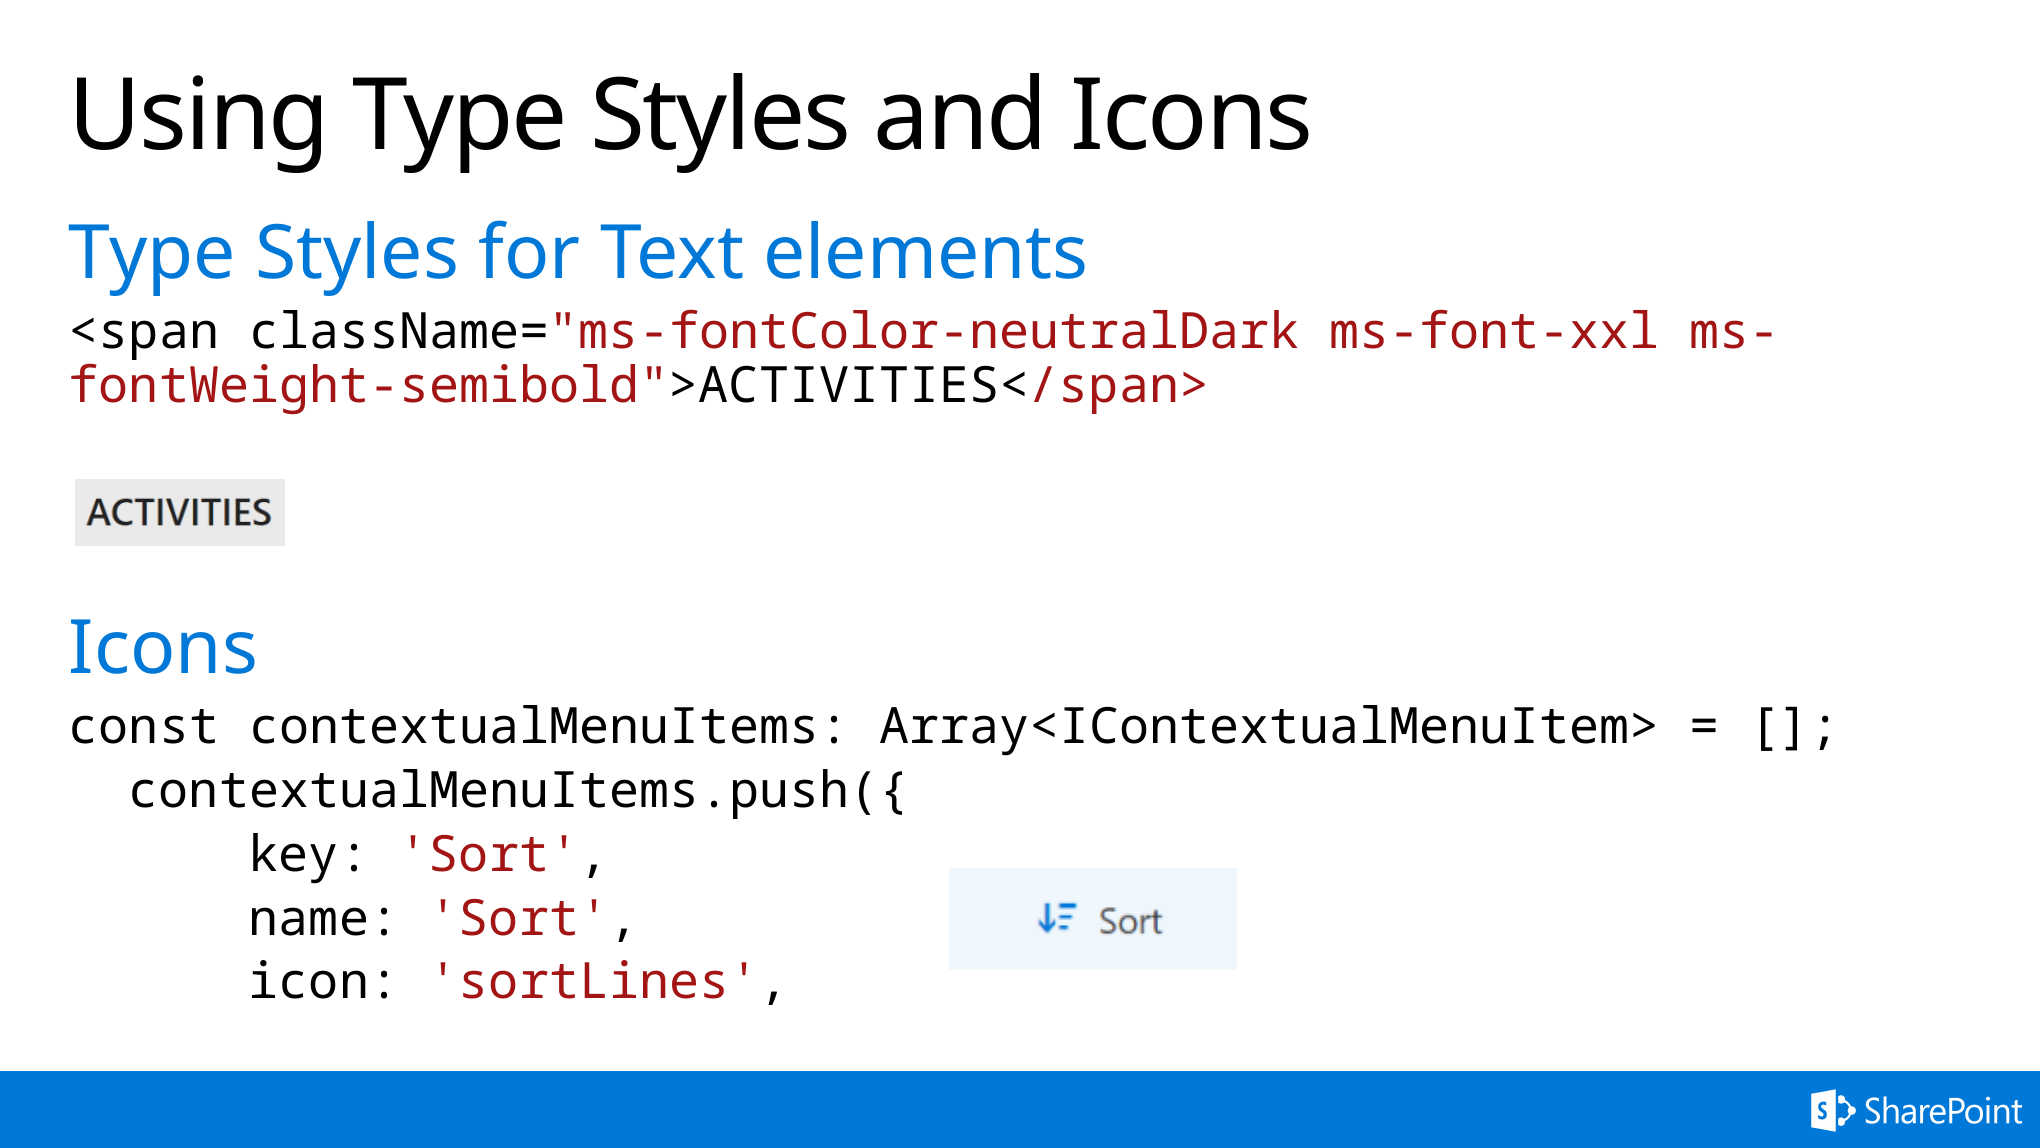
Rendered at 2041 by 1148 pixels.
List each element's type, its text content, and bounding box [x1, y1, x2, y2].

picture [1793, 1071, 2040, 1148]
title Using Type Styles and Icons [45, 48, 1996, 199]
picture [74, 478, 285, 547]
picture [948, 868, 1237, 976]
list Type Styles for Text elements <span className="ms-fontColor-neutralDark ms-font-xxl ms-fontWeight-semibold">ACTIVITIES</span> Icons const contextualMenuItems: Array<IContextualMenuItem> = []; contextualMenuItems.push({ key: 'Sort', name: 'Sort', icon: 'sortLines', [45, 199, 1996, 1055]
